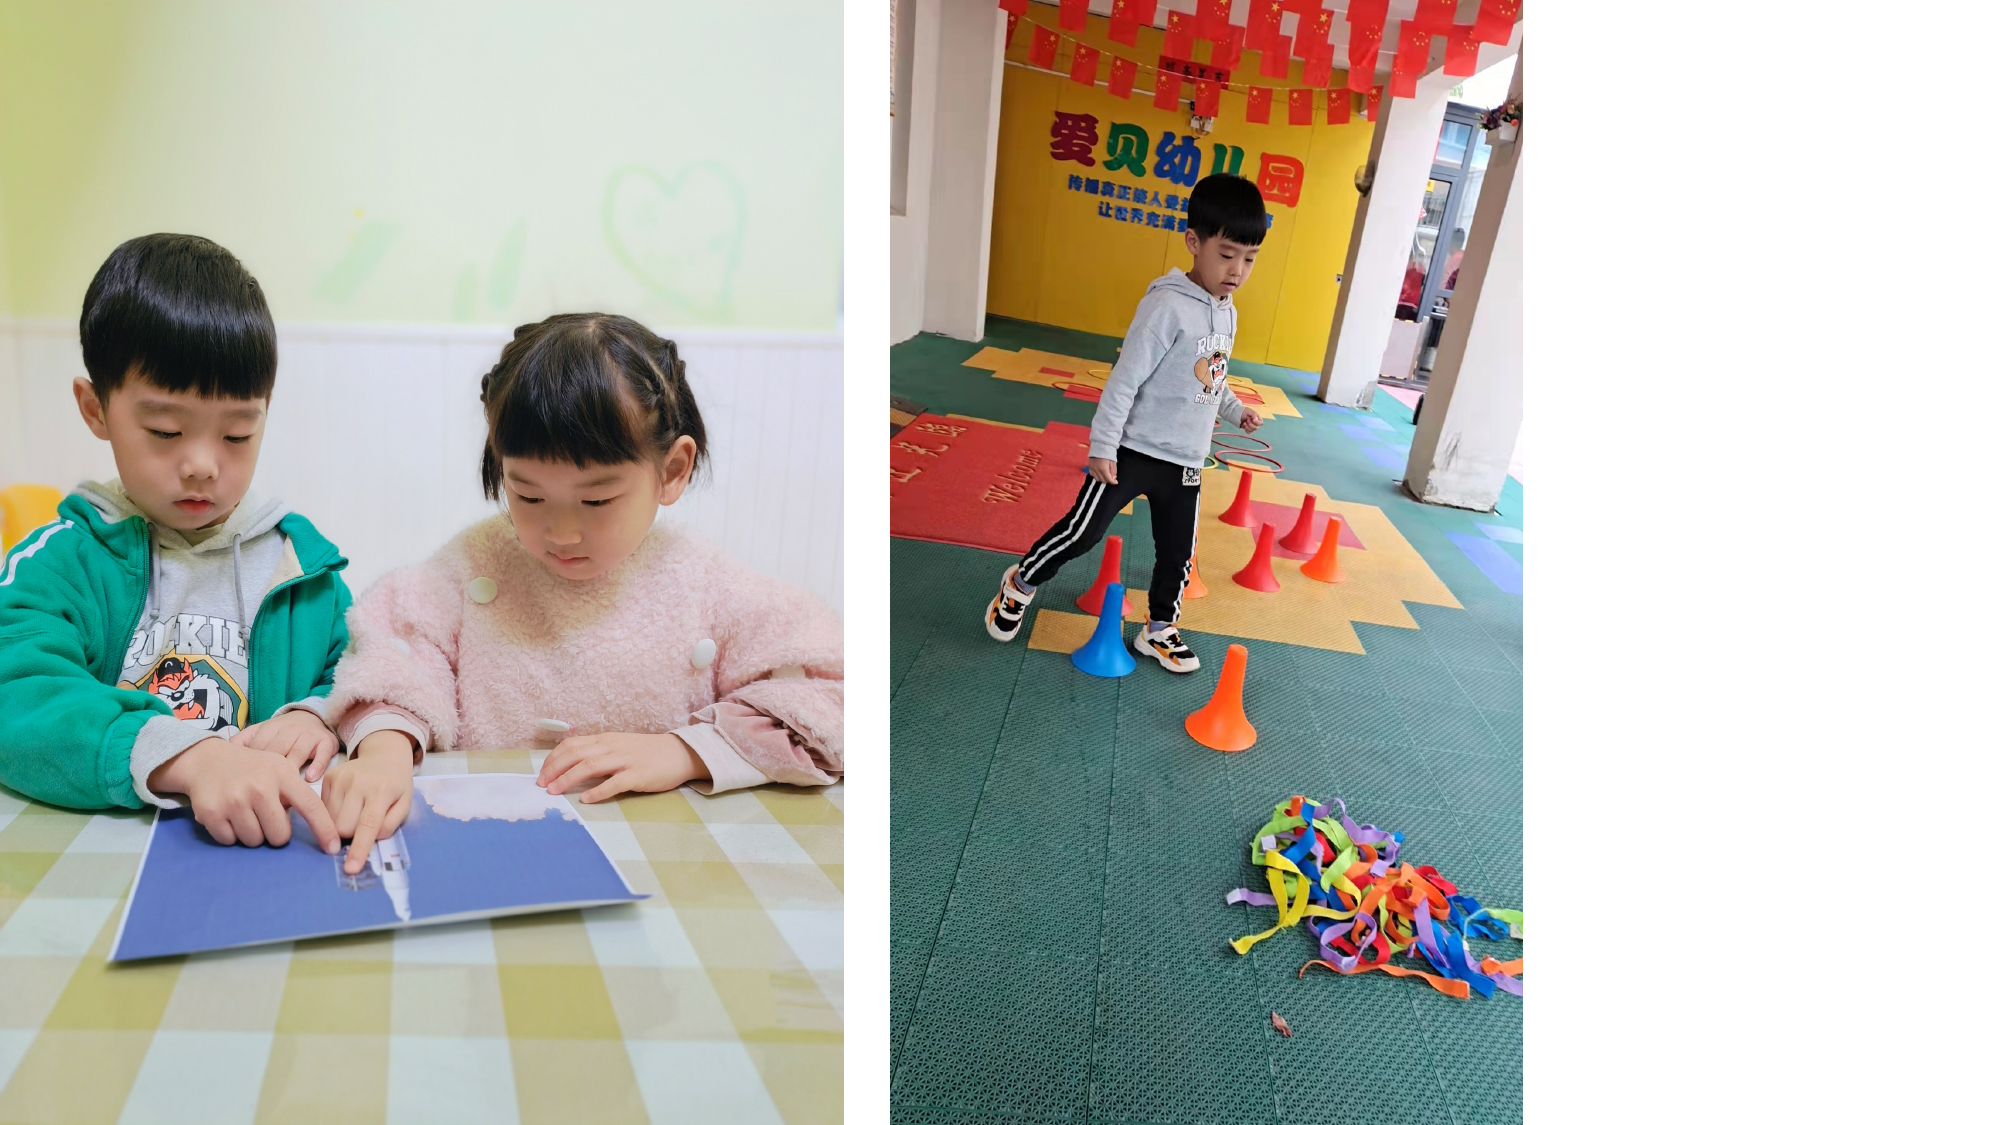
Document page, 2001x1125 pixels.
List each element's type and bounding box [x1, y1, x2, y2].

picture [890, 0, 1523, 1125]
picture [0, 0, 844, 1125]
